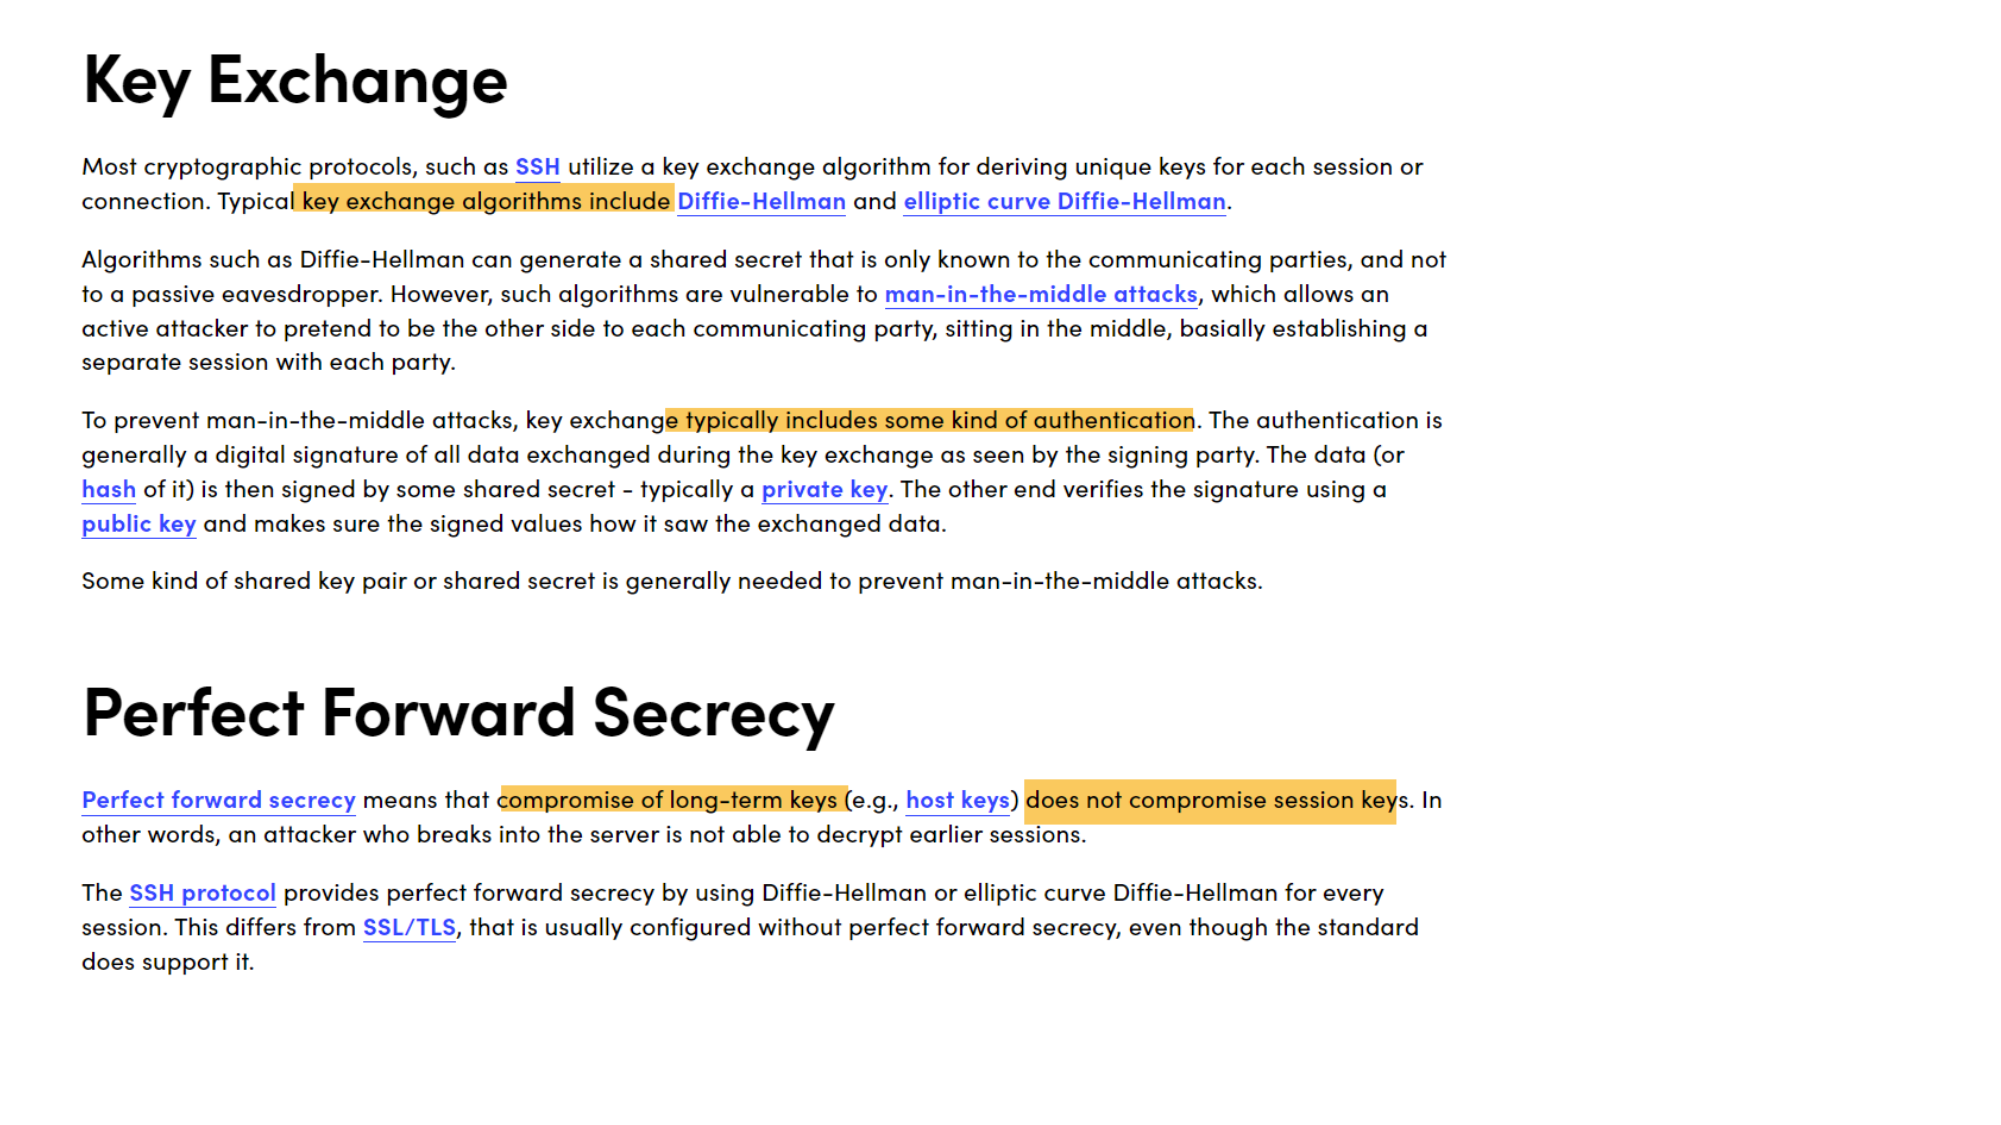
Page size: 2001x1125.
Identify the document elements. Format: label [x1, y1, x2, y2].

picture [28, 45, 1450, 983]
